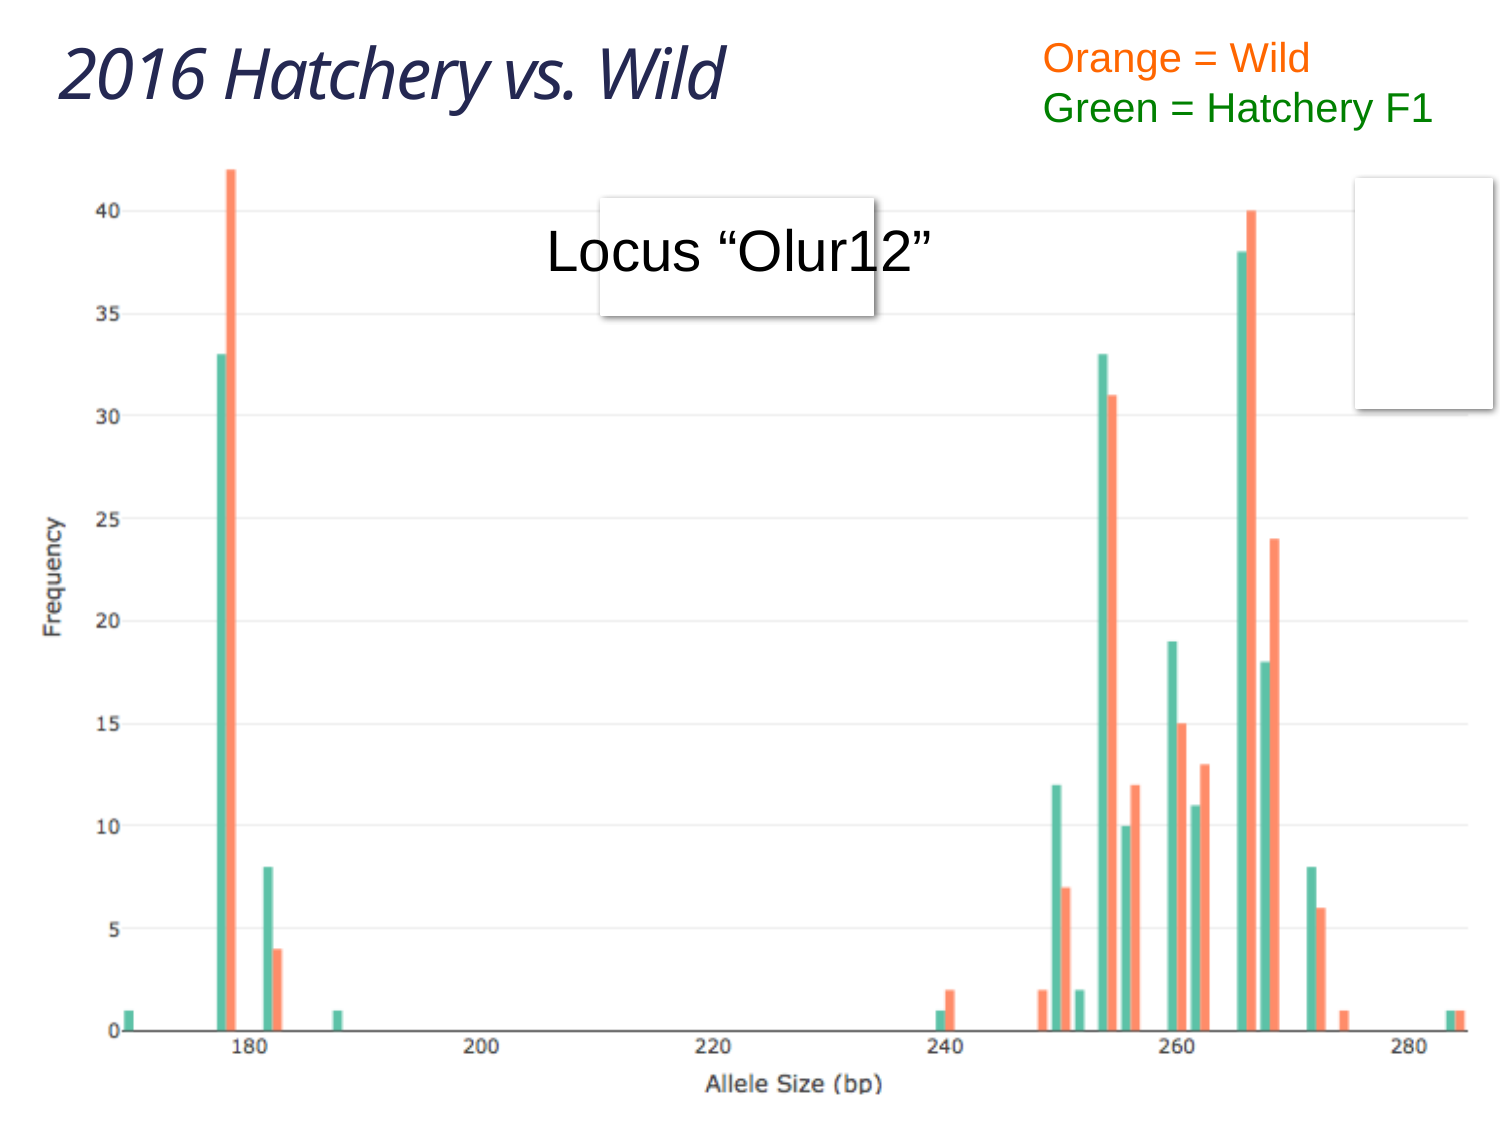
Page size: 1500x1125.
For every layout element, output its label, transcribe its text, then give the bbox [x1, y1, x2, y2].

title 2016 Hatchery vs. Wild [43, 20, 1466, 120]
text_box Orange = Wild Green = Hatchery F1 [1028, 23, 1466, 120]
picture [0, 122, 1493, 1118]
